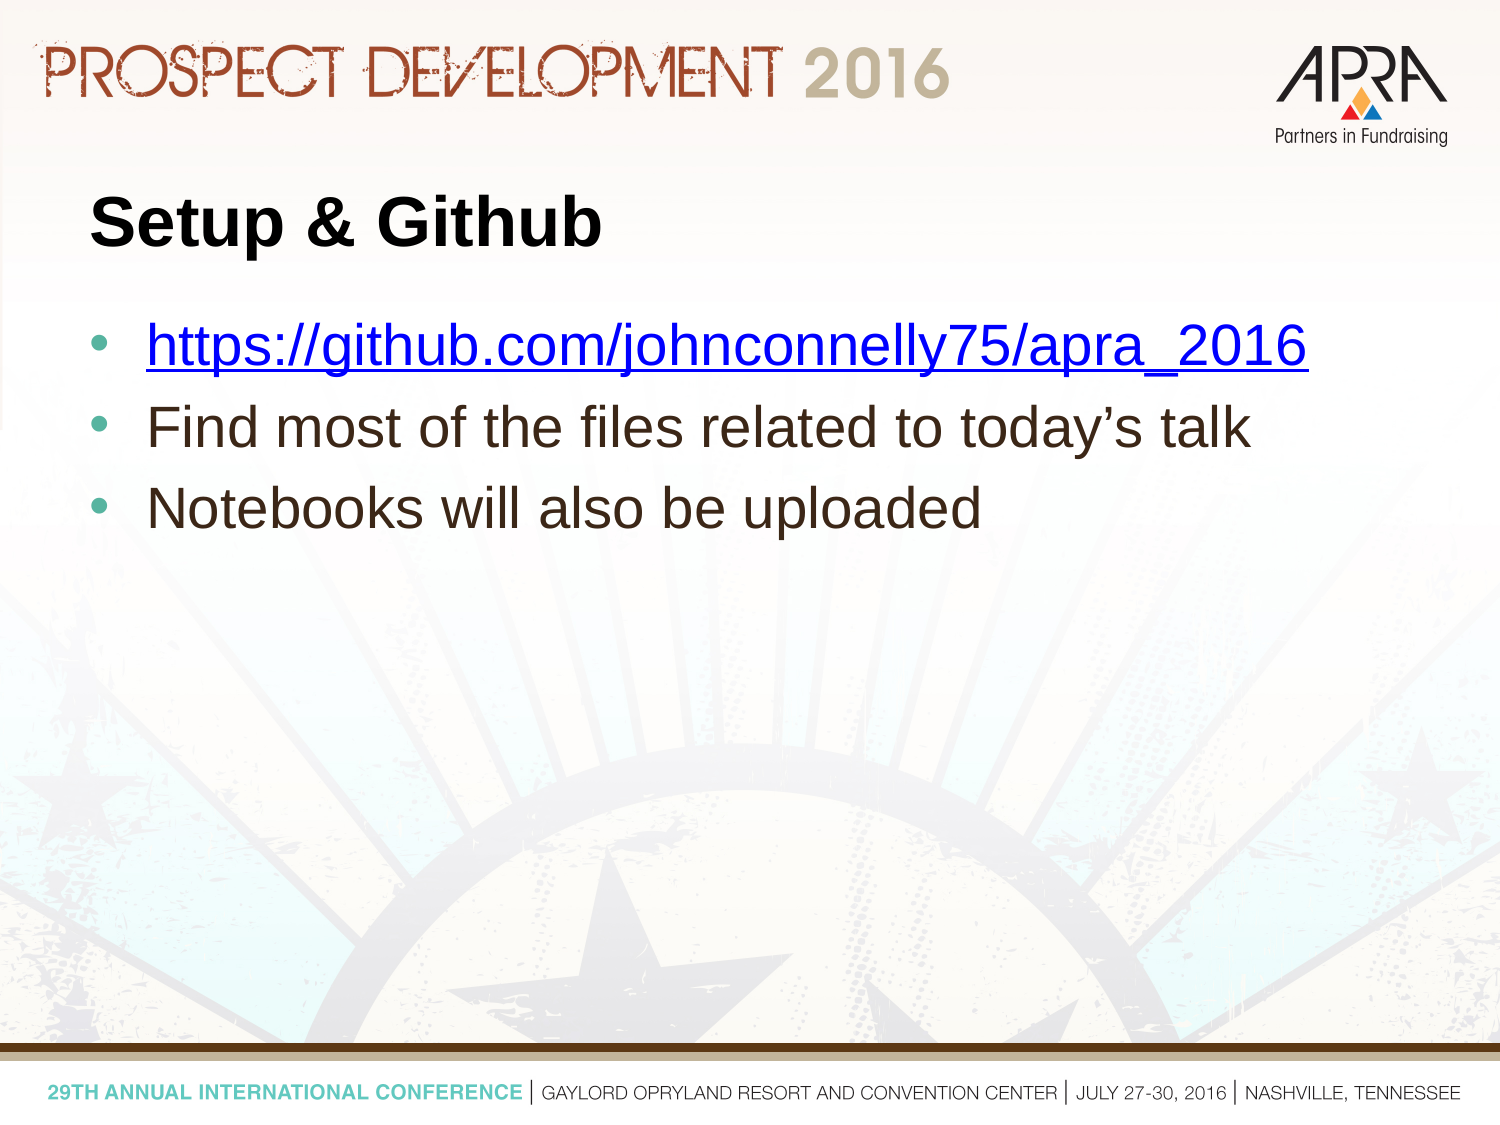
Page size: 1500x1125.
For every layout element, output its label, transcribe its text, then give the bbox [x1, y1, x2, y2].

title Setup & Github [75, 168, 1425, 282]
list https://github.com/johnconnelly75/apra_2016 Find most of the files related to today’s talk Notebooks will also be uploaded [75, 299, 1425, 858]
picture [0, 0, 1500, 1125]
